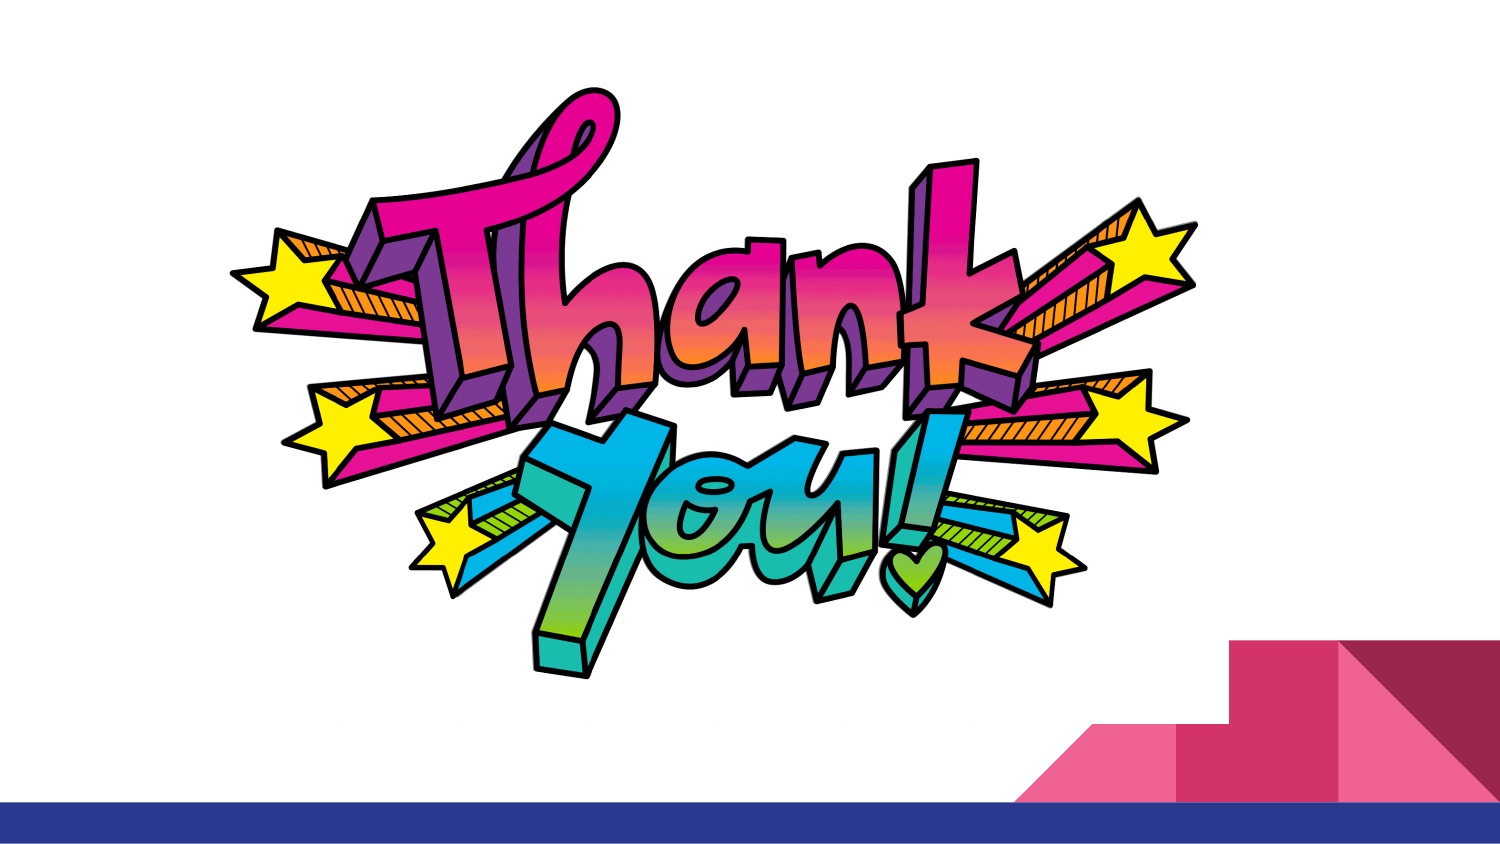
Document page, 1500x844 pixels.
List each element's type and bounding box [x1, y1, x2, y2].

picture [209, 52, 1229, 724]
